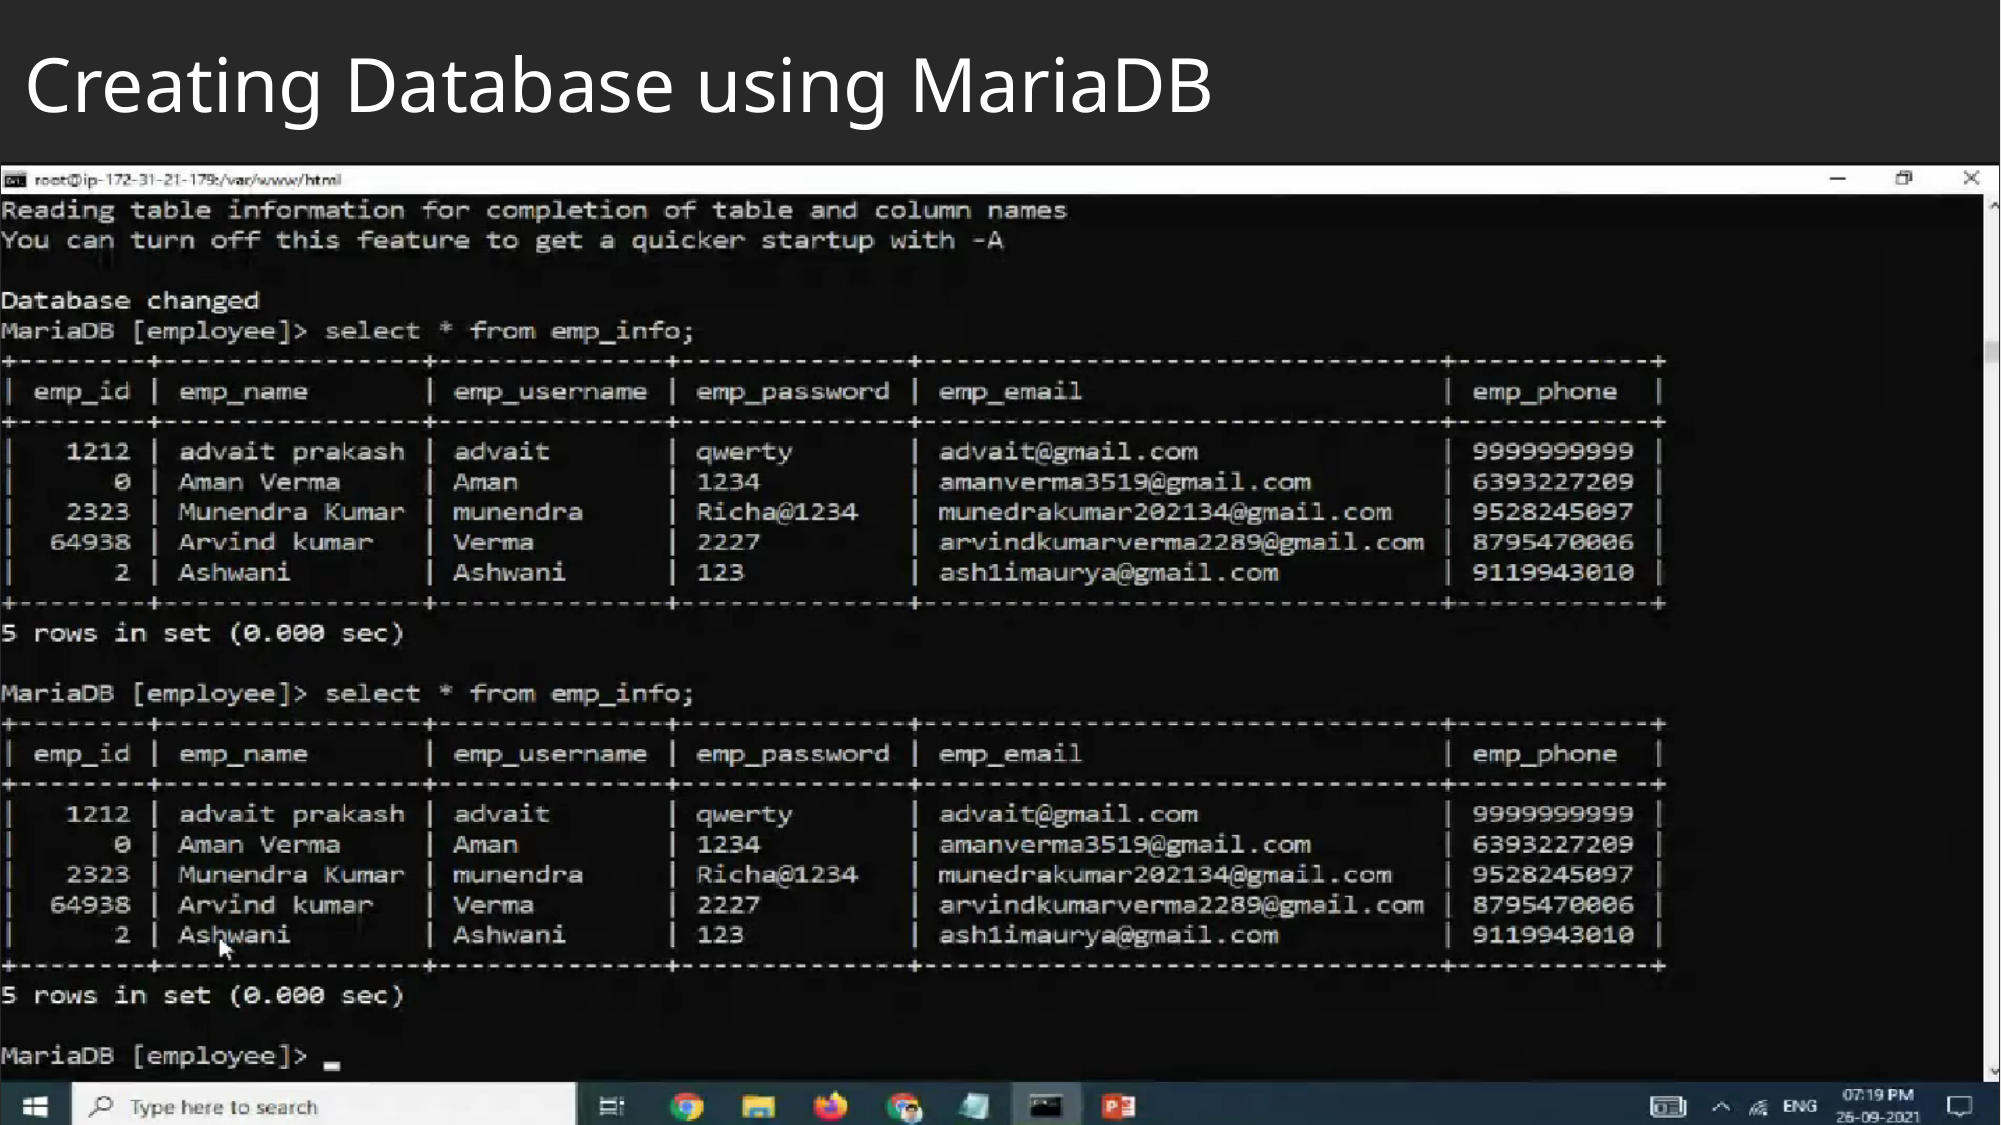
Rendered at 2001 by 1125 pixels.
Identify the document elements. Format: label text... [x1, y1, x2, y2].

picture [0, 162, 2000, 1125]
title Creating Database using MariaDB [24, 37, 1775, 132]
